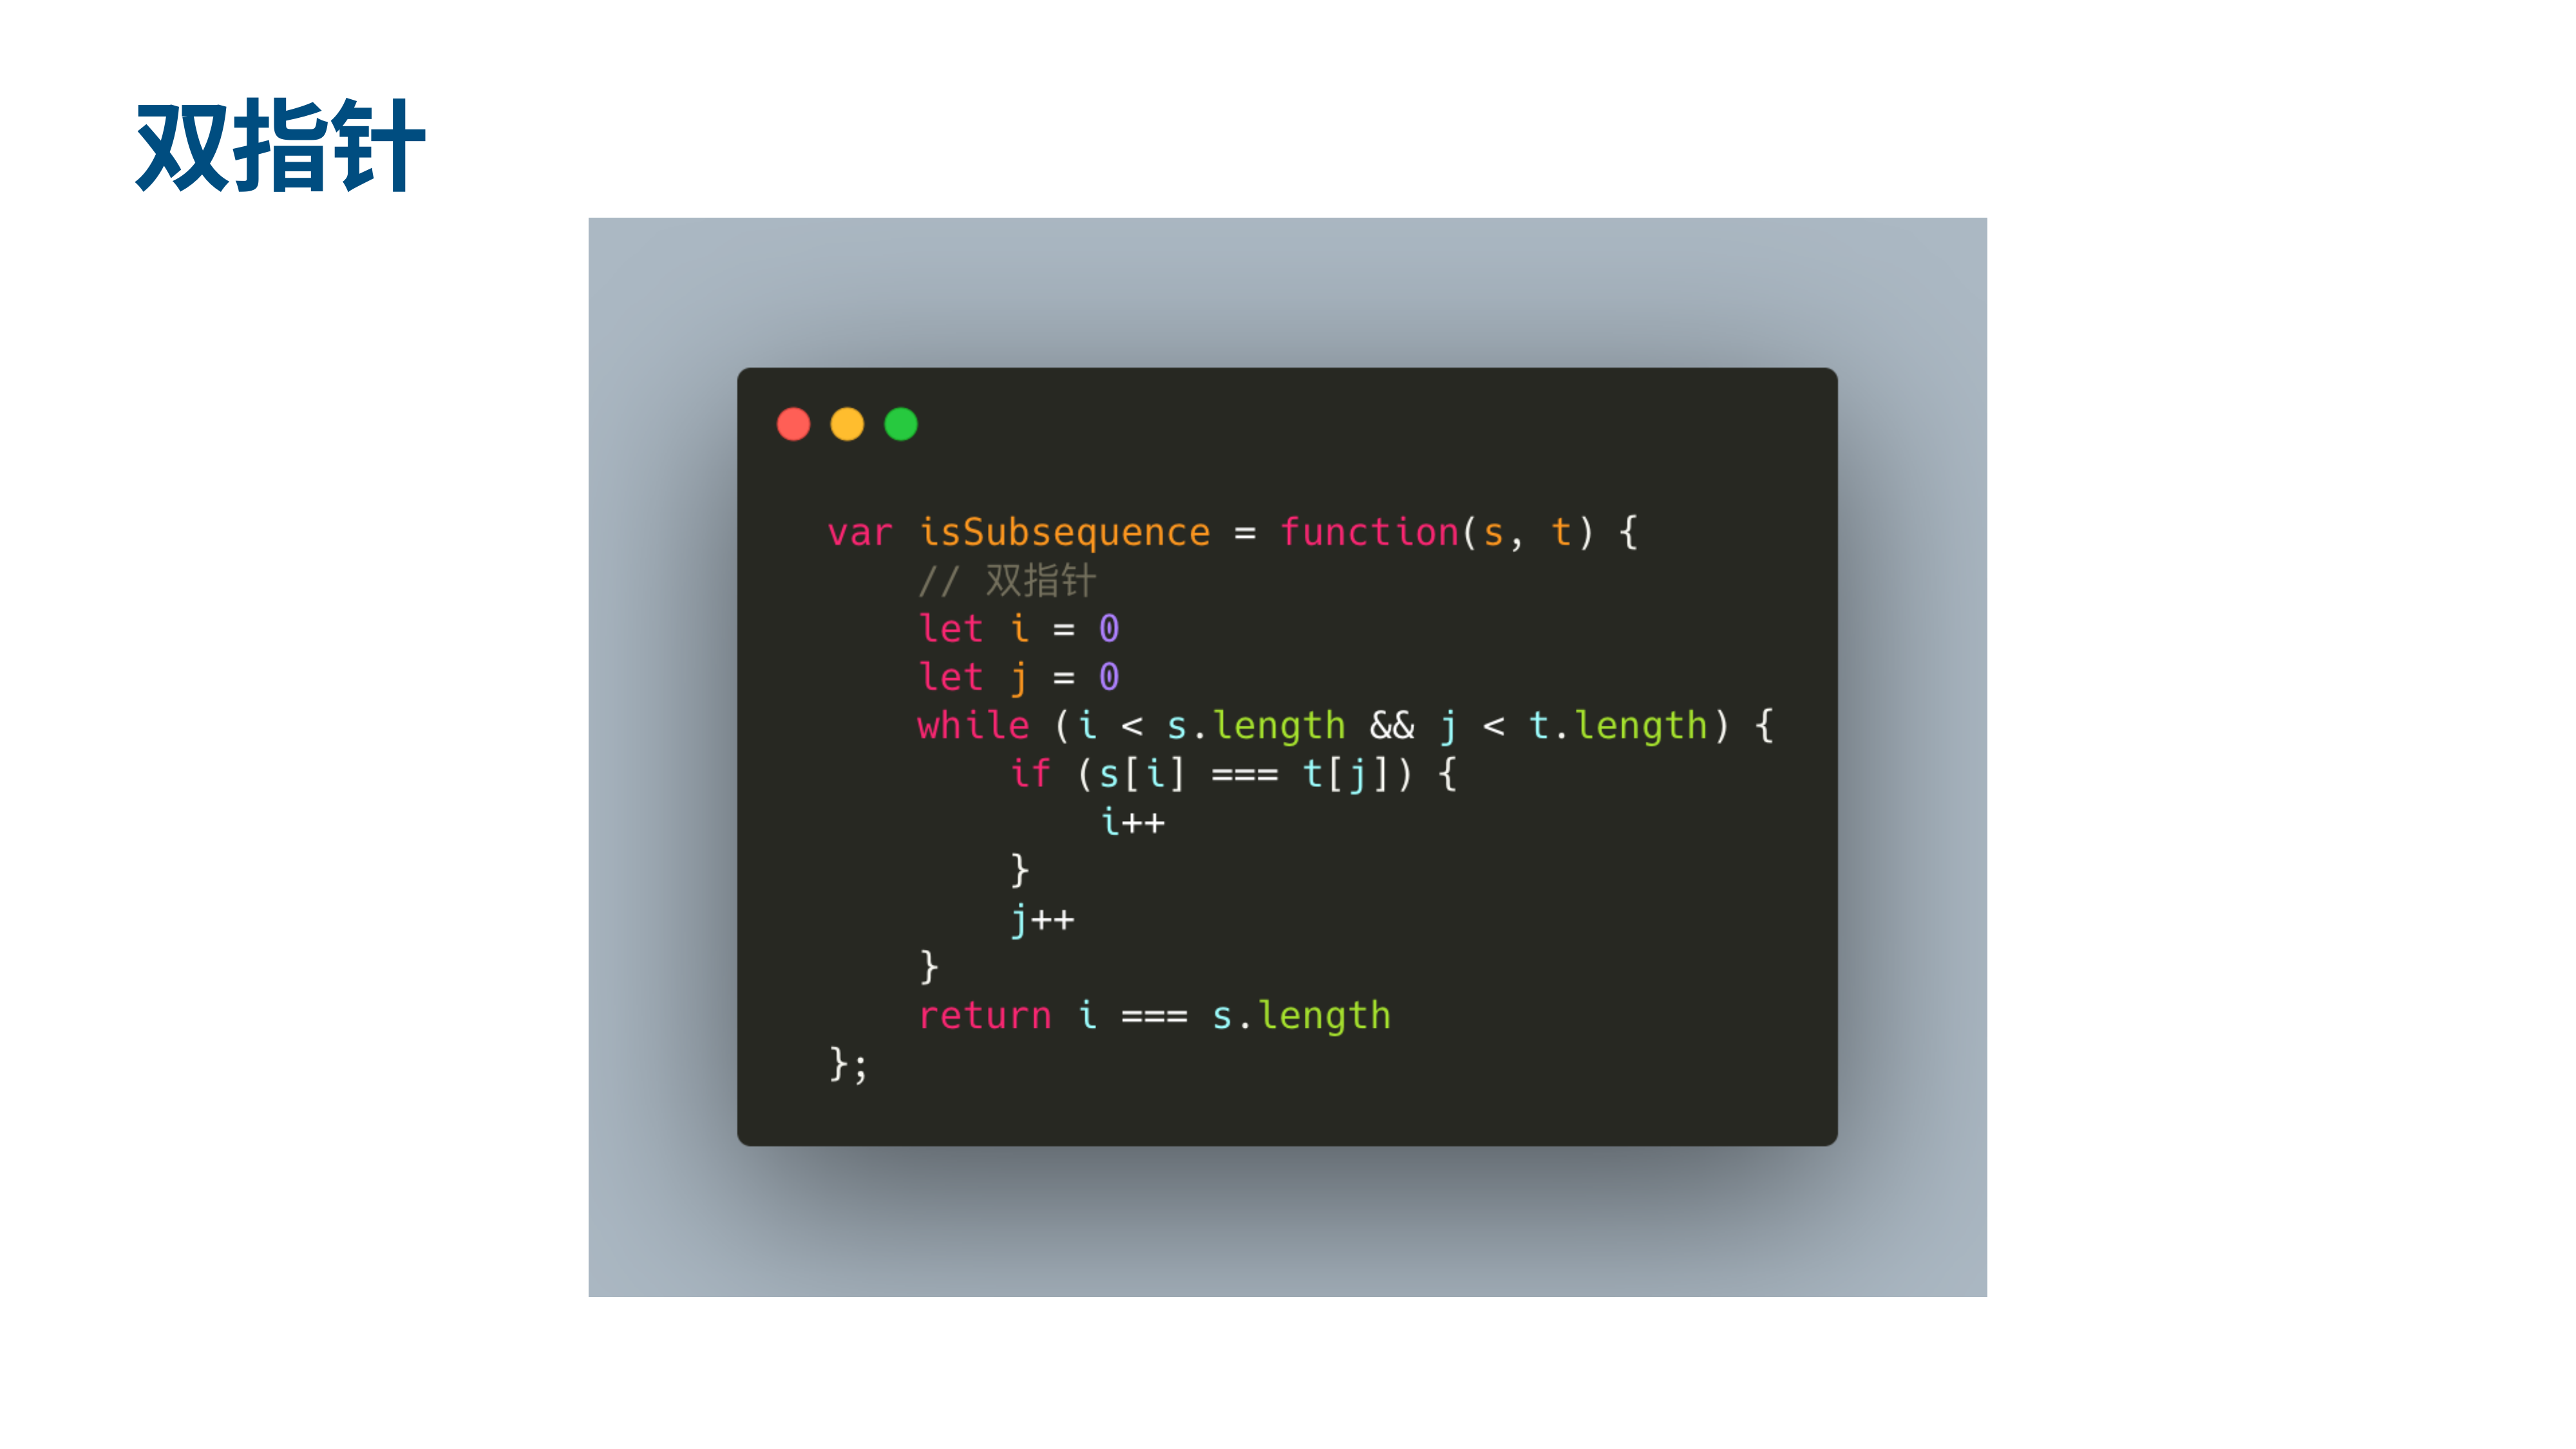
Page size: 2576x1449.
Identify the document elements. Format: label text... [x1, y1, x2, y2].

picture [589, 218, 1987, 1297]
title 双指针 [127, 100, 2449, 252]
